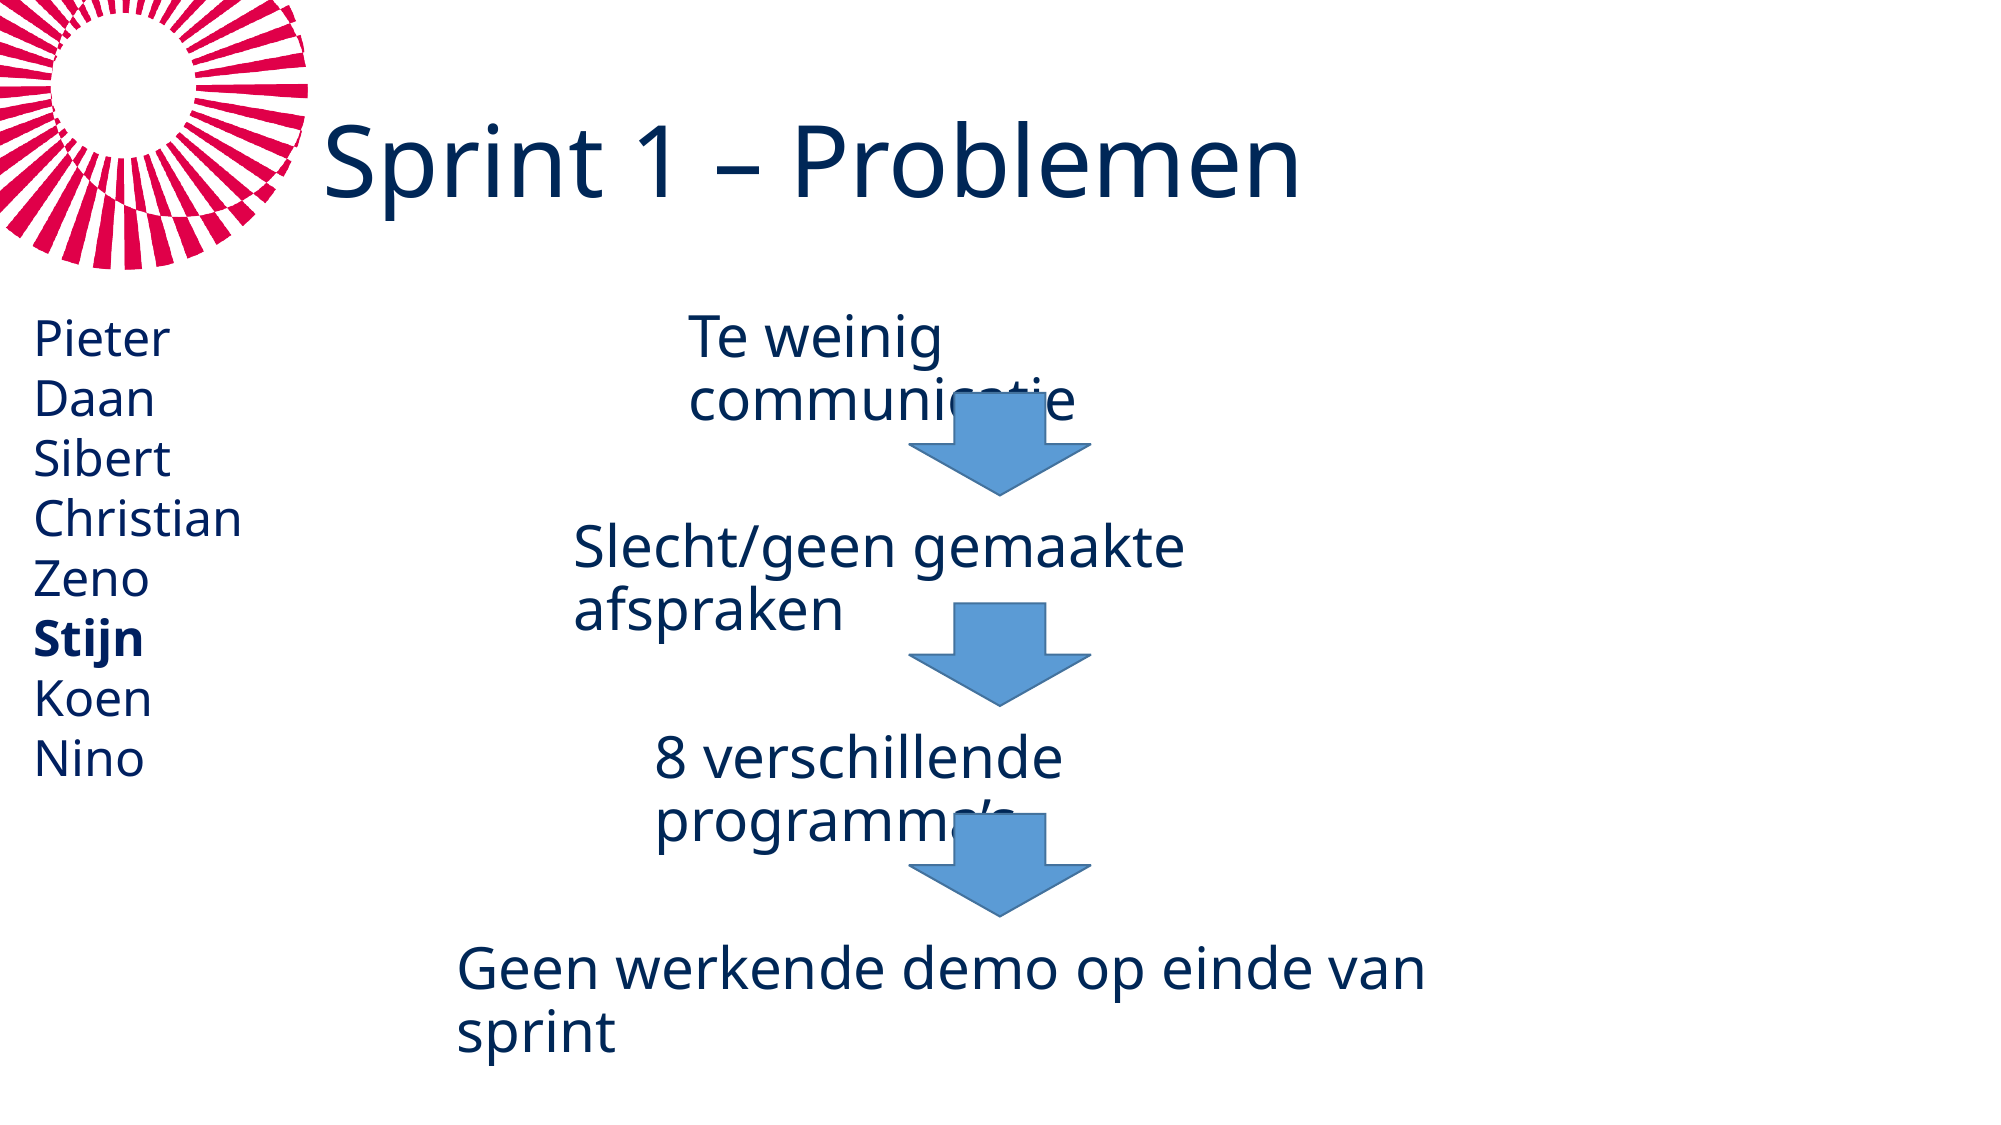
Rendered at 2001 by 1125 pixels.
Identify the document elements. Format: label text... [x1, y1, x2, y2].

text_box Te weinig communicatie [673, 299, 1327, 441]
text_box [908, 812, 1092, 918]
text_box Slecht/geen gemaakte afspraken [559, 509, 1441, 651]
picture [0, 0, 308, 270]
text_box Geen werkende demo op einde van sprint [441, 931, 1559, 1073]
text_box 8 verschillende programma’s [640, 720, 1412, 862]
text_box Pieter Daan Sibert Christian Zeno Stijn Koen Nino [18, 299, 263, 795]
text_box [908, 391, 1092, 497]
title Sprint 1 – Problemen [307, 59, 1940, 271]
text_box [908, 602, 1092, 708]
